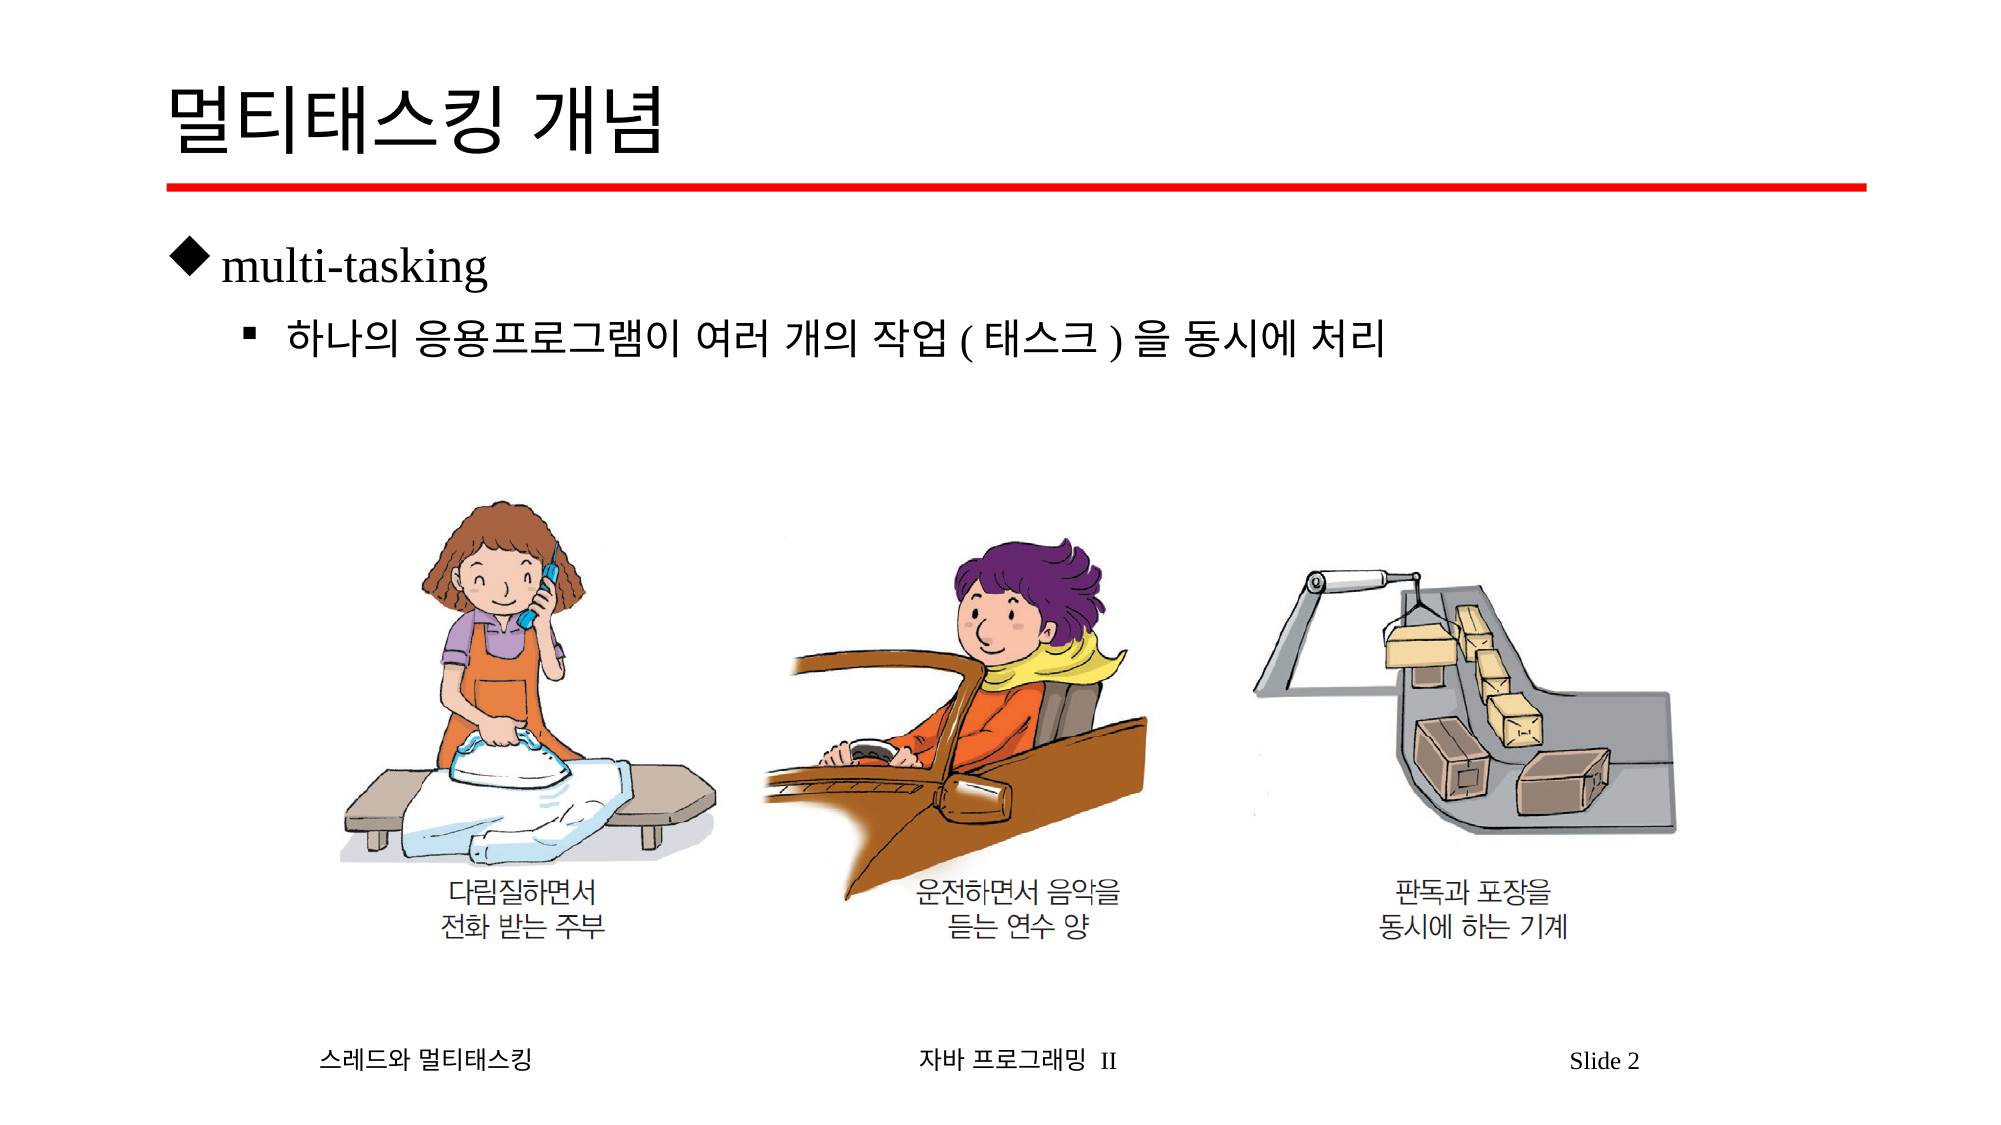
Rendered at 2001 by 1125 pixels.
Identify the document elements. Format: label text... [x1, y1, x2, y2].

picture [314, 479, 1682, 965]
list multi-tasking 하나의 응용프로그램이 여러 개의 작업(태스크)을 동시에 처리 [150, 224, 1850, 1000]
title 멀티태스킹 개념 [150, 50, 1850, 188]
